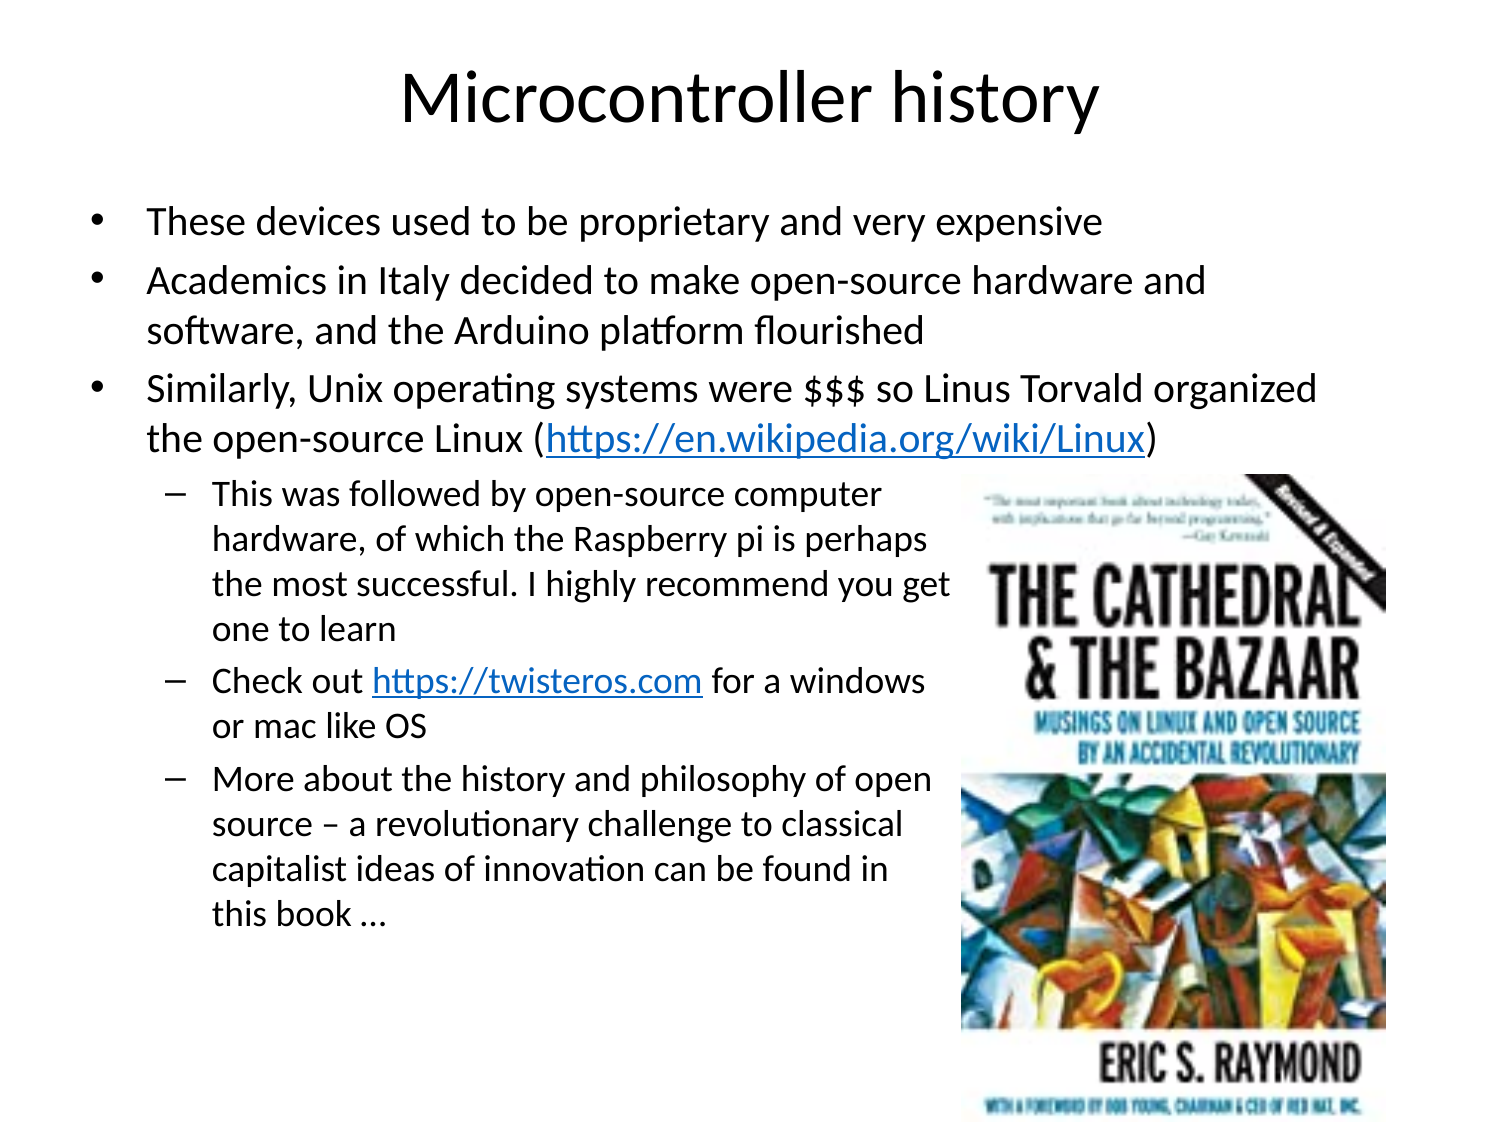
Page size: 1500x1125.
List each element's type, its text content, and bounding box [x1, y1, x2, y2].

list These devices used to be proprietary and very expensive Academics in Italy decided to make open-source hardware and software, and the Arduino platform flourished Similarly, Unix operating systems were $$$ so Linus Torvald organized the open-source Linux (https://en.wikipedia.org/wiki/Linux) This was followed by open-source computer hardware, of which the Raspberry pi is perhaps the most successful. I highly recommend you get one to learn Check out https://twisteros.com for a windows or mac like OS More about the history and philosophy of open source – a revolutionary challenge to classical capitalist ideas of innovation can be found in this book … [75, 186, 1386, 1005]
title Microcontroller history [75, 0, 1425, 187]
picture [961, 474, 1386, 1122]
